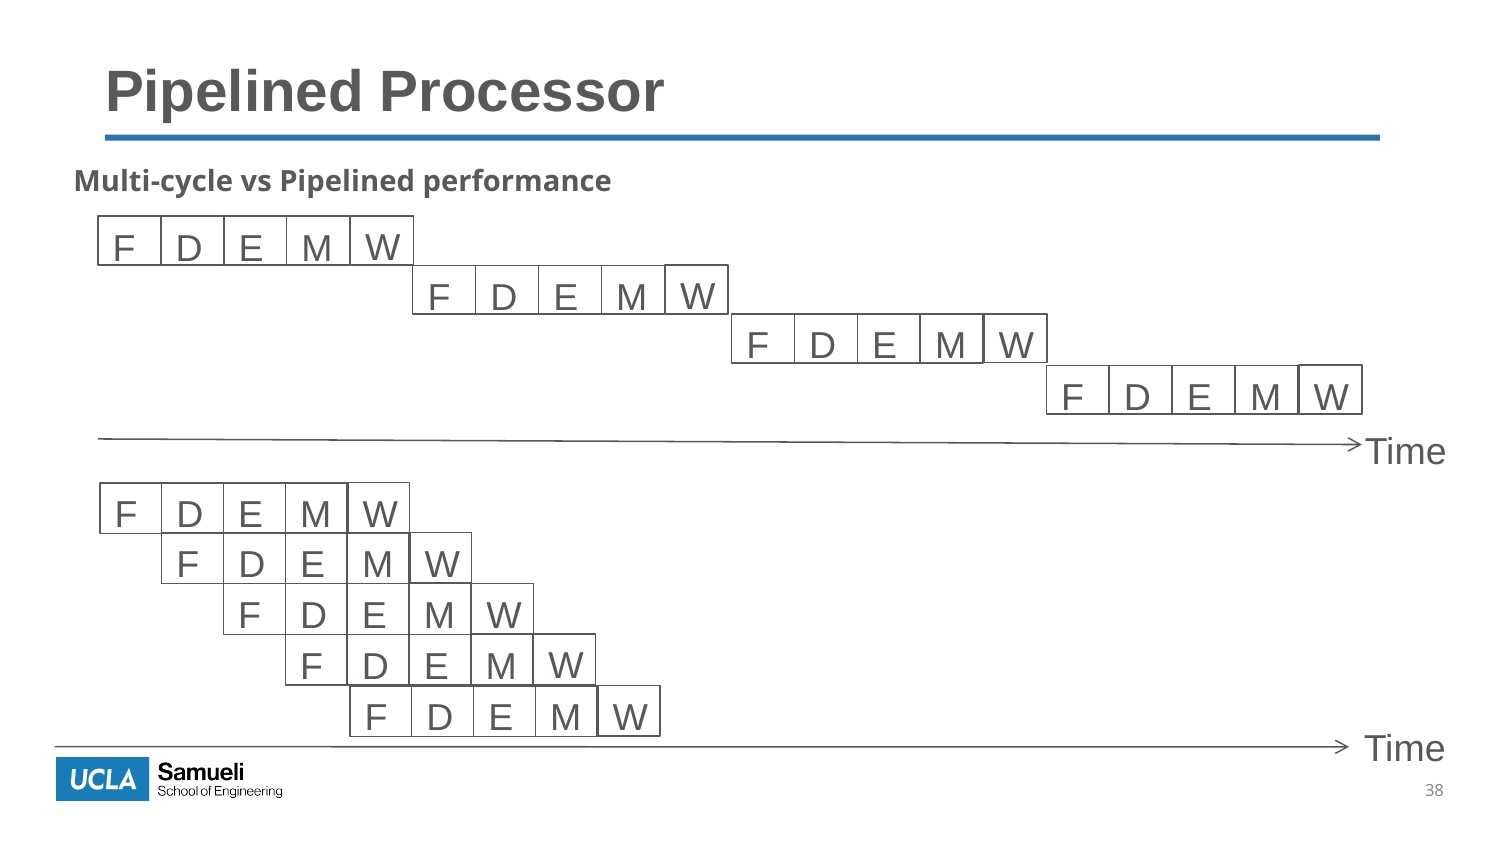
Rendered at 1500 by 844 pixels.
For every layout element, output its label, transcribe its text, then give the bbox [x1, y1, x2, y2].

title Pipelined Processor [105, 60, 1380, 125]
list Multi-cycle vs Pipelined performance [73, 162, 1380, 198]
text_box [97, 215, 1460, 469]
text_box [54, 482, 1458, 768]
picture [56, 768, 282, 801]
slide_number 38 [1425, 780, 1500, 840]
